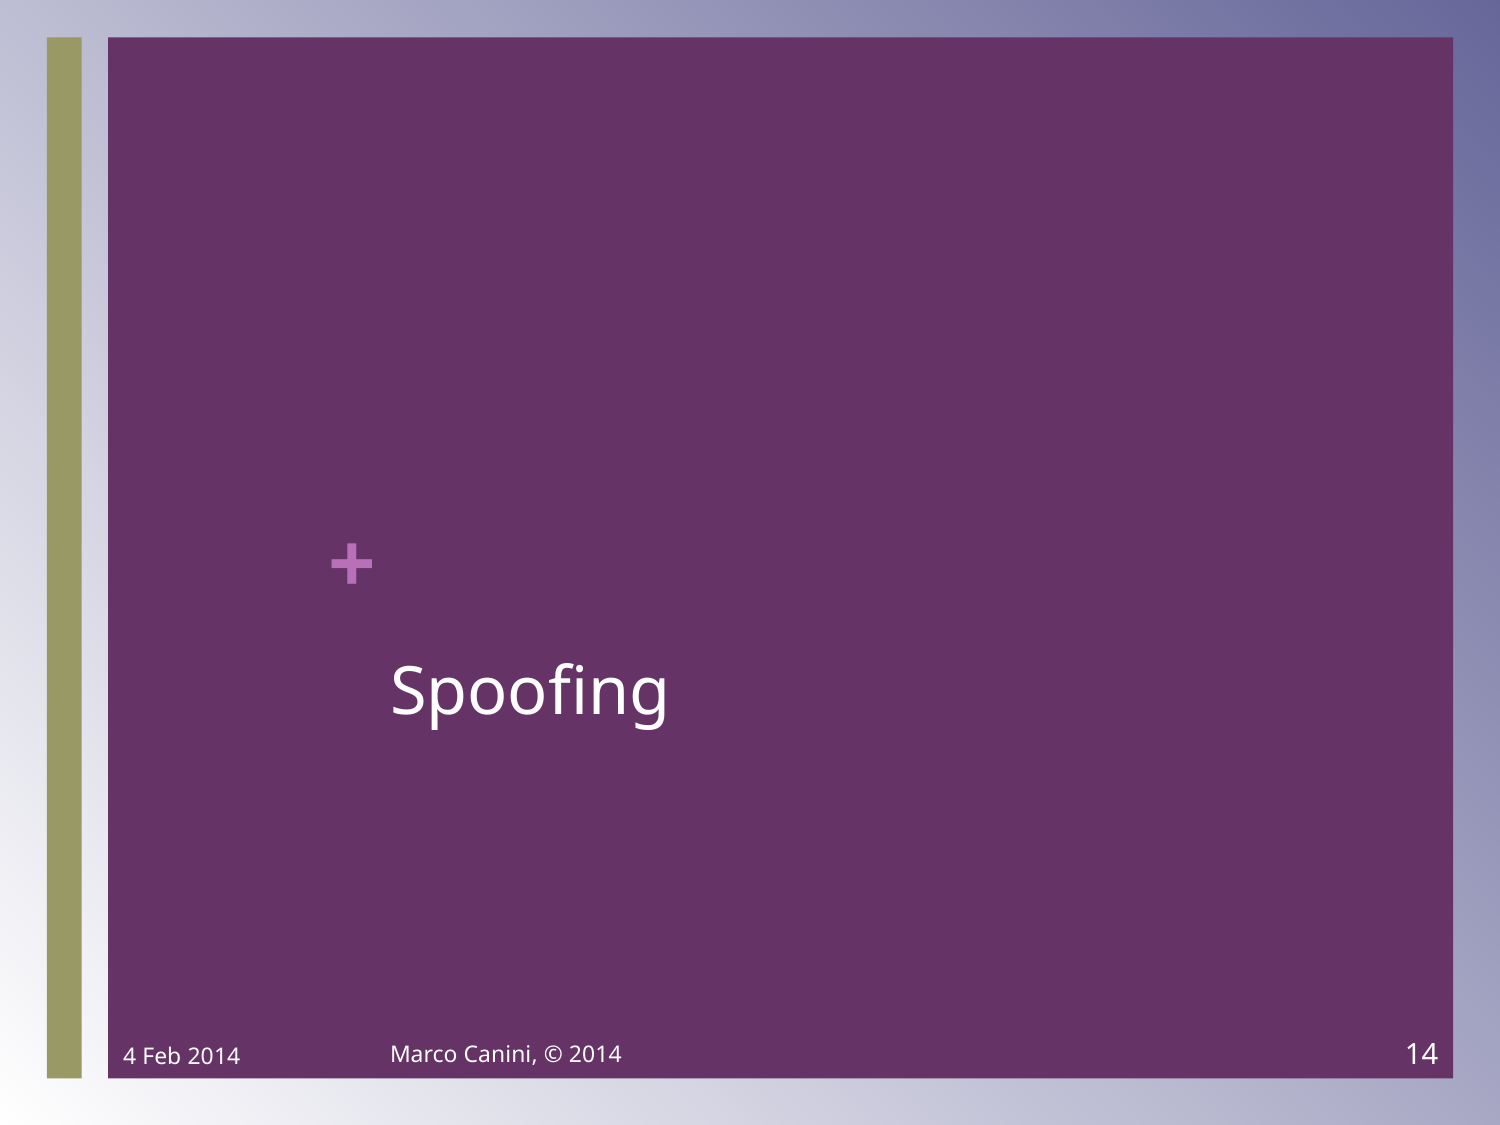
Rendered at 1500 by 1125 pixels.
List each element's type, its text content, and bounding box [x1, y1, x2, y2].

footer Marco Canini, © 2014 [375, 1025, 1300, 1085]
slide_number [108, 1025, 350, 1085]
title Spoofing [375, 512, 1300, 736]
slide_number 14 [1362, 1025, 1454, 1085]
